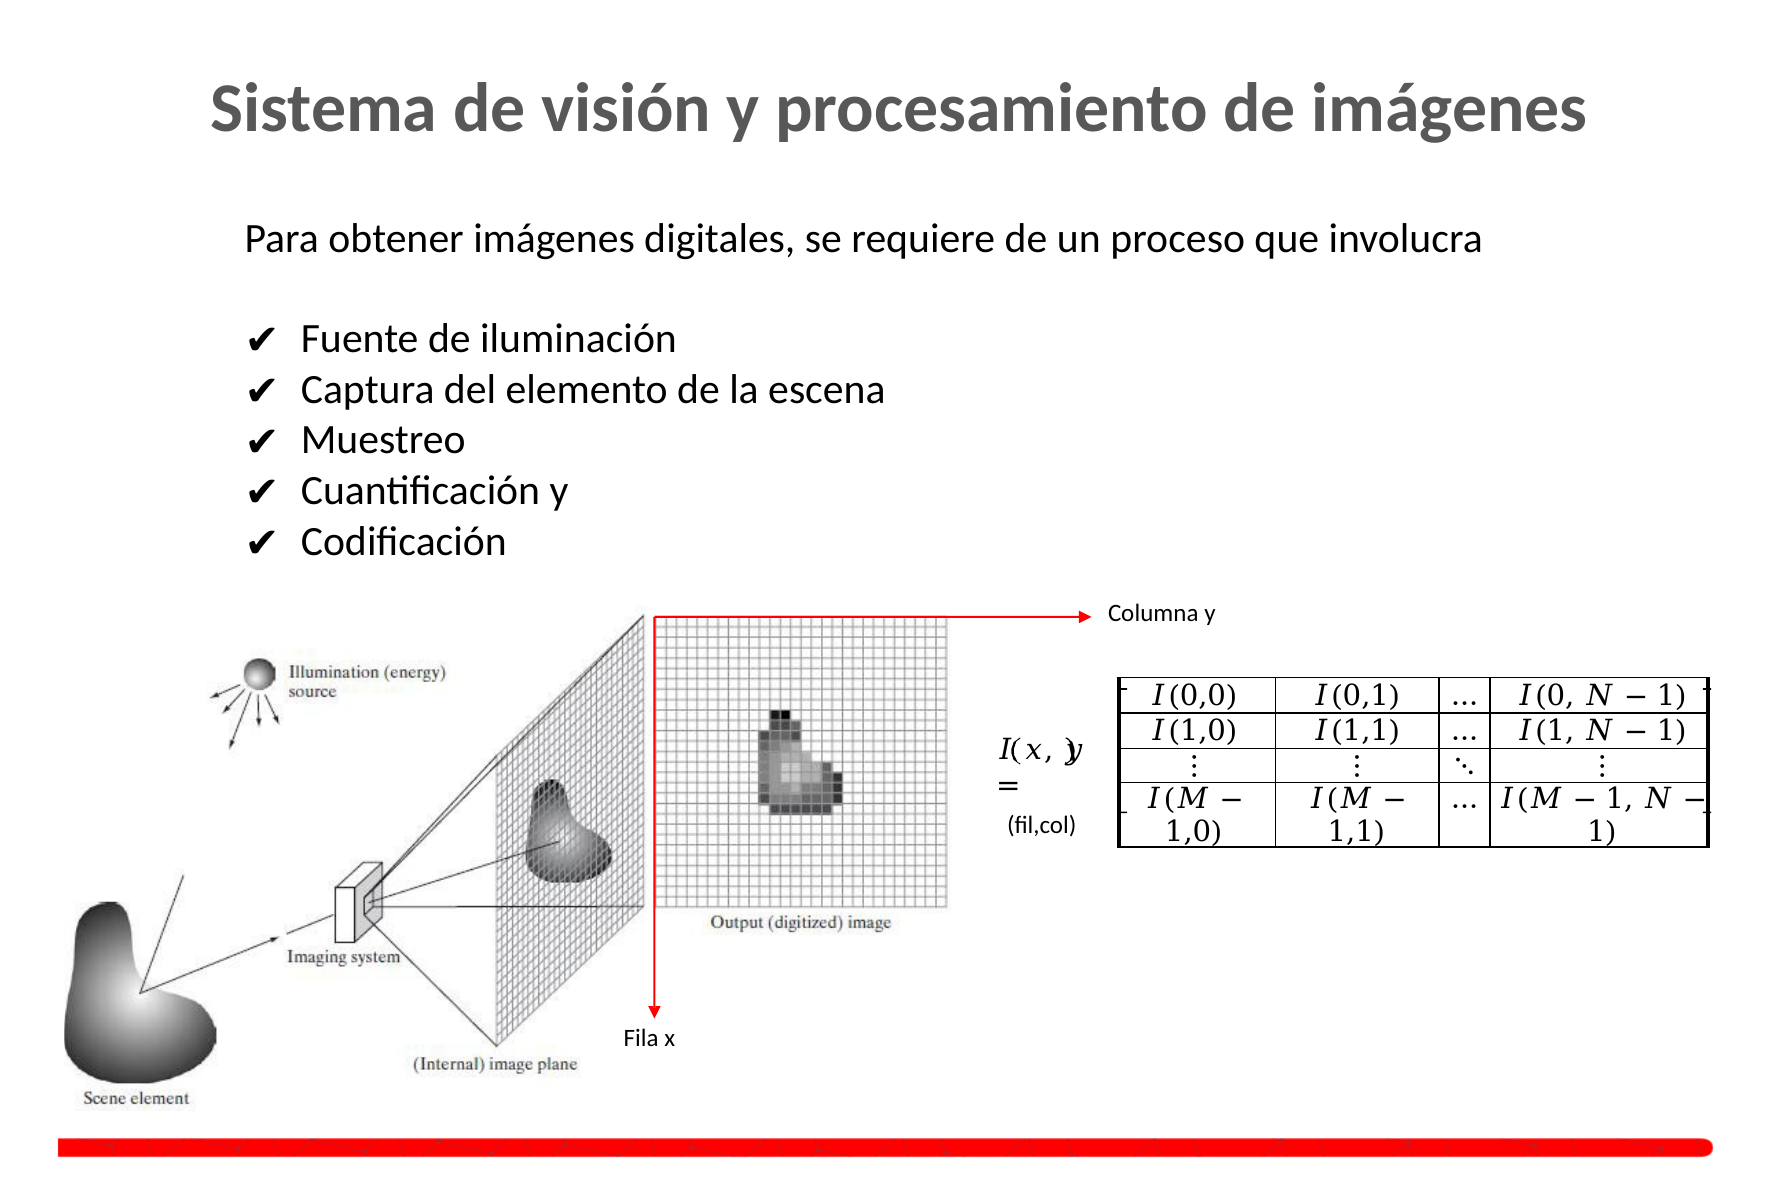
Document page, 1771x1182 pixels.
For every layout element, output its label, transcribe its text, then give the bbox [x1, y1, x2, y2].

table_cell 𝐼(1,0) [1121, 714, 1275, 748]
text_box [64, 605, 952, 1111]
table_cell ⋮ [1276, 749, 1438, 782]
table_cell 𝐼(𝑀 − 1, 𝑁 − 1) [1491, 783, 1706, 846]
picture [57, 1135, 1714, 1158]
table_cell 𝐼(1, 𝑁 − 1) [1491, 714, 1706, 748]
table_cell … [1440, 783, 1489, 846]
table_header 𝐼(0, 𝑁 − 1) [1491, 678, 1706, 712]
table_cell 𝐼(𝑀 − 1,0) [1121, 783, 1275, 846]
text_box [648, 616, 661, 1019]
table_cell ⋮ [1121, 749, 1275, 782]
table_cell 𝐼(1,1) [1276, 714, 1438, 748]
table_cell ⋮ [1491, 749, 1706, 782]
text_box Fila x [621, 1019, 678, 1054]
text_box [654, 610, 1092, 624]
table_cell ⋱ [1440, 749, 1489, 782]
text_box Para obtener imágenes digitales, se requiere de un proceso que involucra Fuente de iluminación Captura del elemento de la escena Muestreo Cuantificación y Codificación [242, 207, 1500, 567]
text_box Columna y [1106, 594, 1218, 629]
table_header … [1440, 678, 1489, 712]
table_header 𝐼(0,1) [1276, 678, 1438, 712]
title Sistema de visión y procesamiento de imágenes [208, 59, 1595, 148]
table_cell … [1440, 714, 1489, 748]
table_cell 𝐼(𝑀 − 1,1) [1276, 783, 1438, 846]
table_header 𝐼(0,0) [1121, 678, 1275, 712]
text_box 𝐼 𝑥, 𝑦 = (fil,col) [994, 717, 1110, 806]
